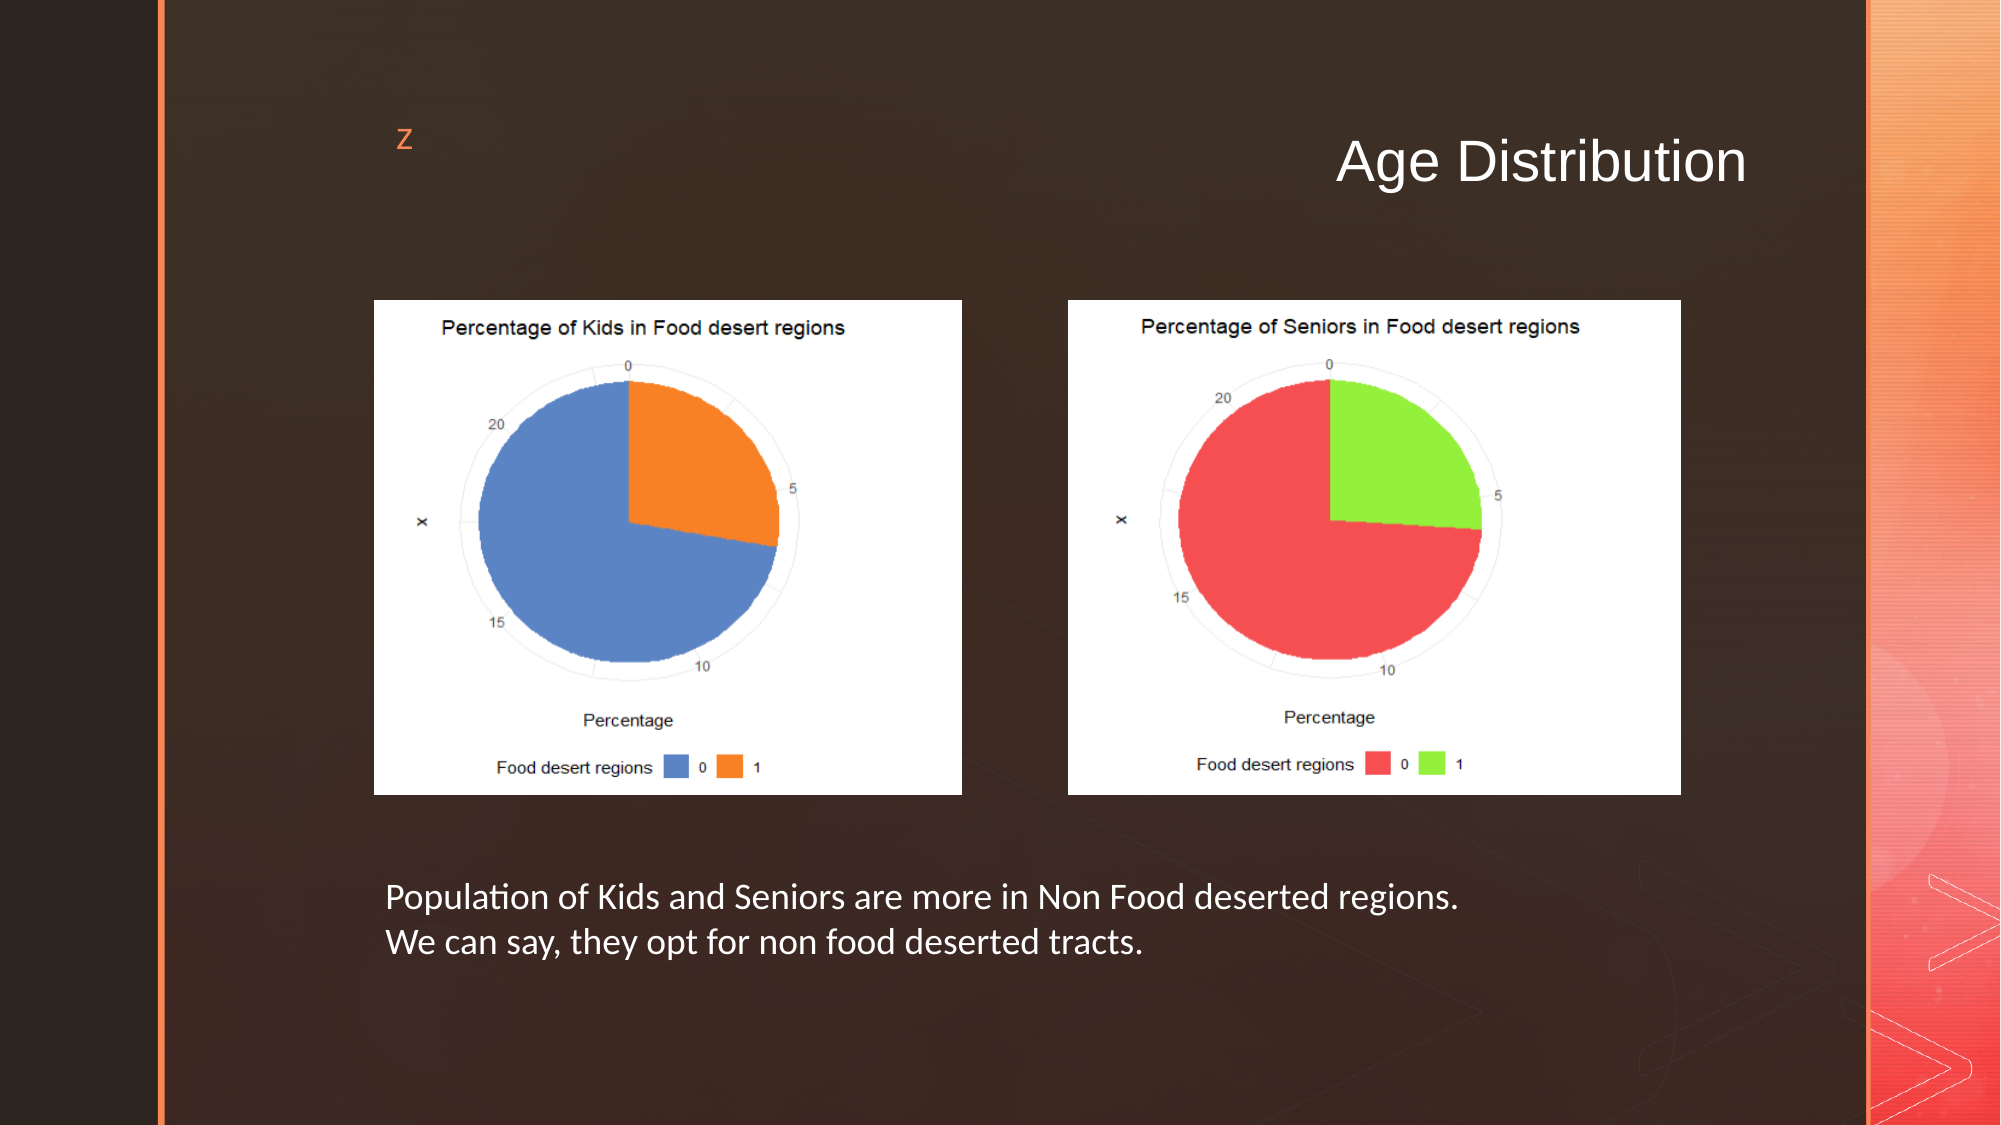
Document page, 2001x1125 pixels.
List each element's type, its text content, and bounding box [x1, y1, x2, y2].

picture [1871, 0, 2001, 1125]
picture [1068, 300, 1681, 795]
title Age Distribution [374, 123, 1765, 301]
text_box Population of Kids and Seniors are more in Non Food deserted regions. We can say, they opt for non food deserted tracts. [370, 864, 1681, 970]
picture [373, 300, 963, 795]
